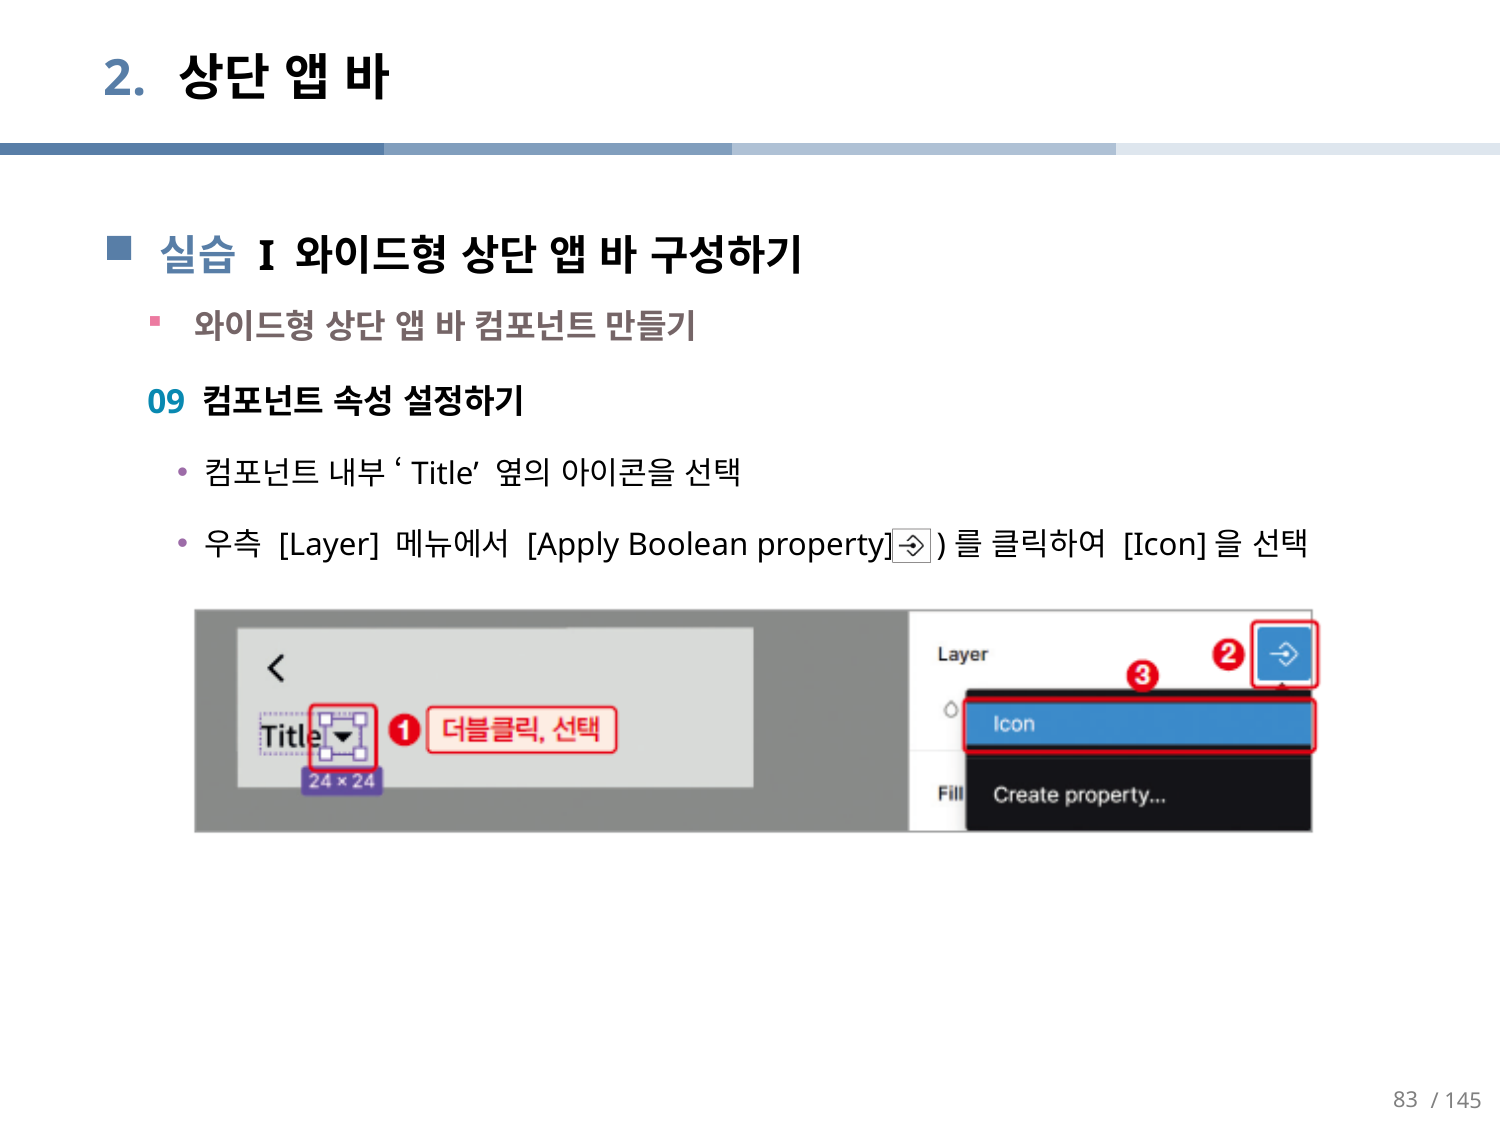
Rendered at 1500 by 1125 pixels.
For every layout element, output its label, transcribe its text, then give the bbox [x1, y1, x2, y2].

picture [891, 526, 933, 564]
title 상단 앱 바 [88, 30, 1211, 121]
picture [182, 585, 1335, 844]
list 실습 I 와이드형 상단 앱 바 구성하기 와이드형 상단 앱 바 컴포넌트 만들기 09 컴포넌트 속성 설정하기 컴포넌트 내부 ‘Title’ 옆의 아이콘을 선택 우측 [Layer] 메뉴에서 [Apply Boolean property]( )를 클릭하여 [Icon]을 선택 [88, 196, 1436, 1083]
